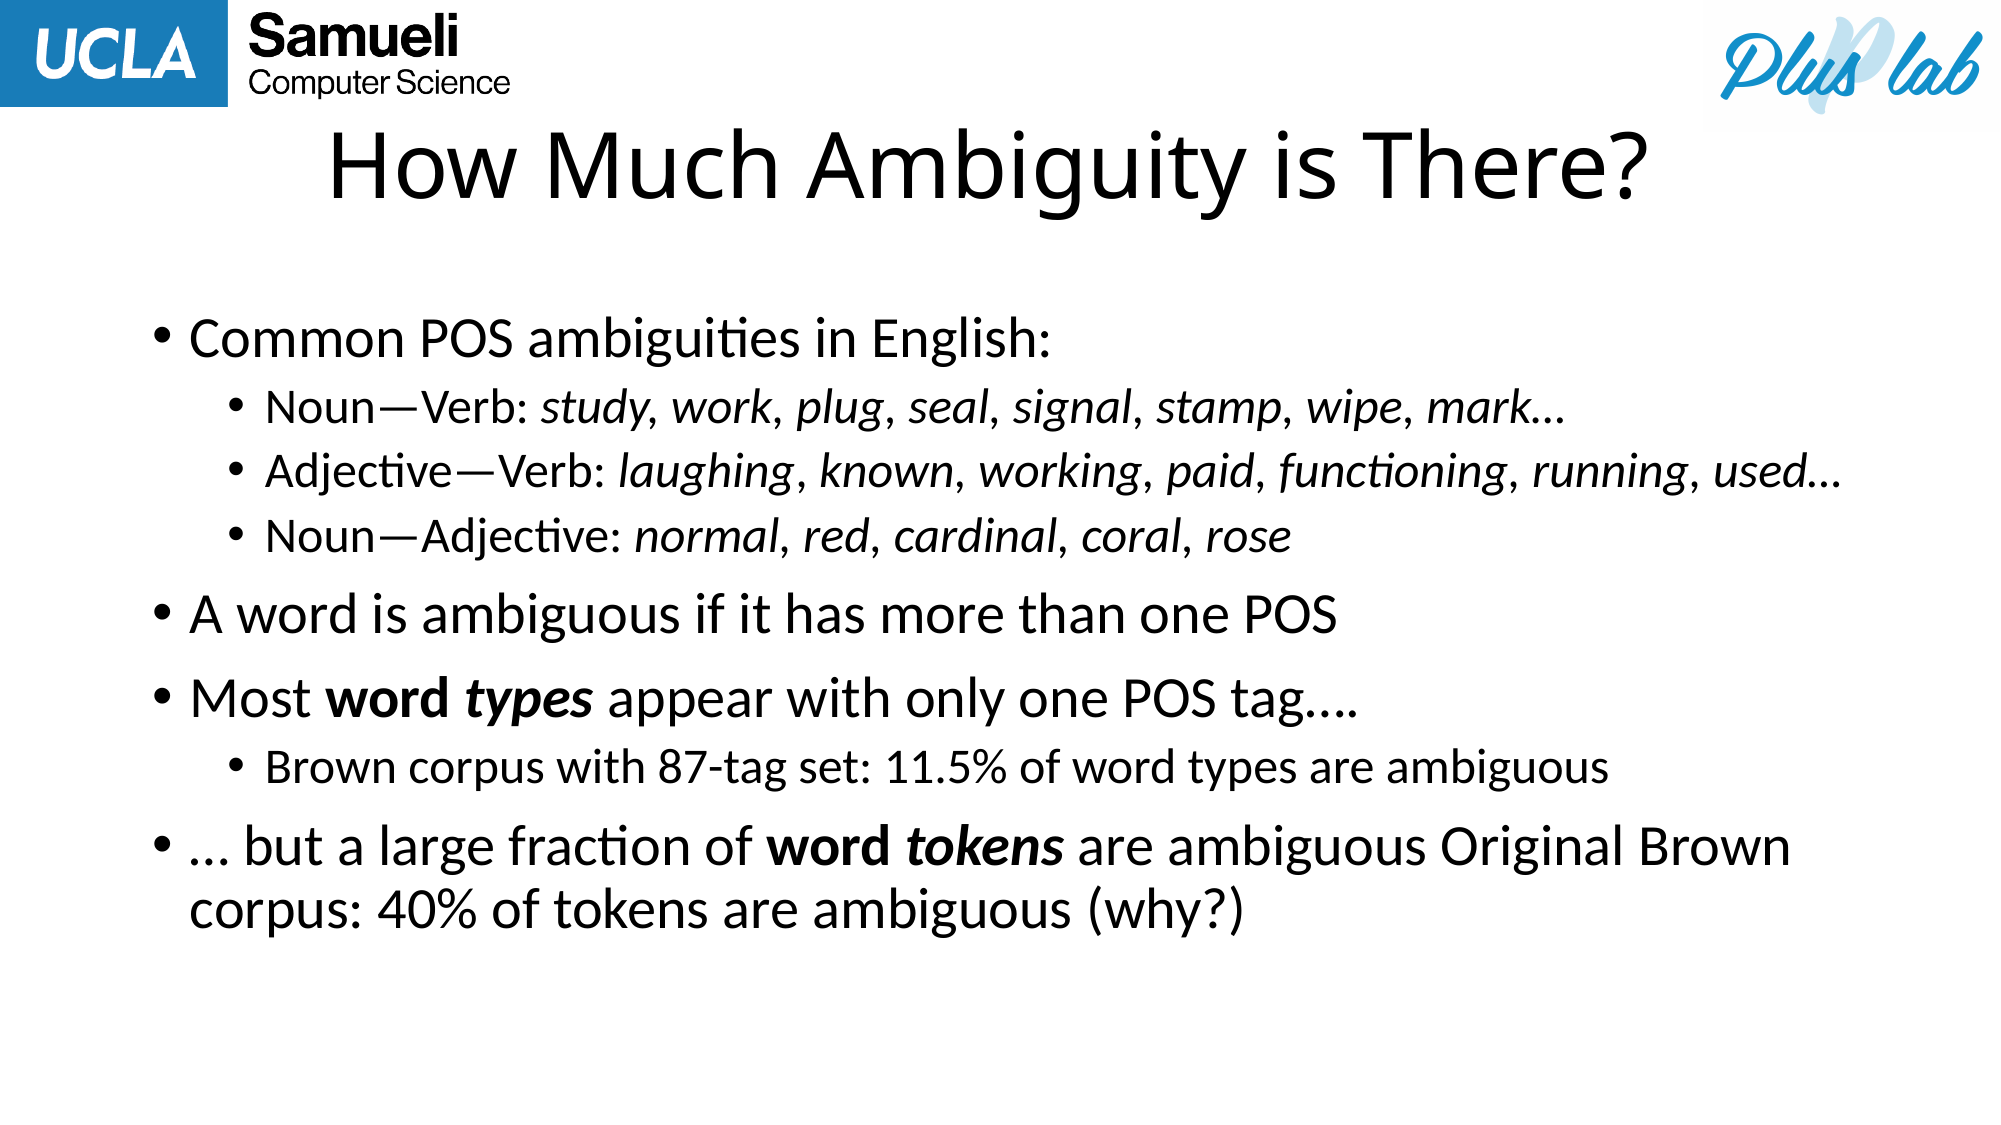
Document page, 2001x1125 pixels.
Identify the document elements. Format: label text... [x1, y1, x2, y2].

title How Much Ambiguity is There? [137, 59, 1863, 278]
picture [0, 0, 510, 107]
picture [1703, 0, 2000, 132]
list Common POS ambiguities in English: Noun—Verb: study, work, plug, seal, signal, stamp, wipe, mark… Adjective—Verb: laughing, known, working, paid, functioning, running, used… Noun—Adjective: normal, red, cardinal, coral, rose A word is ambiguous if it has more than one POS Most word types appear with only one POS tag…. Brown corpus with 87-tag set: 11.5% of word types are ambiguous … but a large fraction of word tokens are ambiguous Original Brown corpus: 40% of tokens are ambiguous (why?) [137, 299, 1863, 1046]
